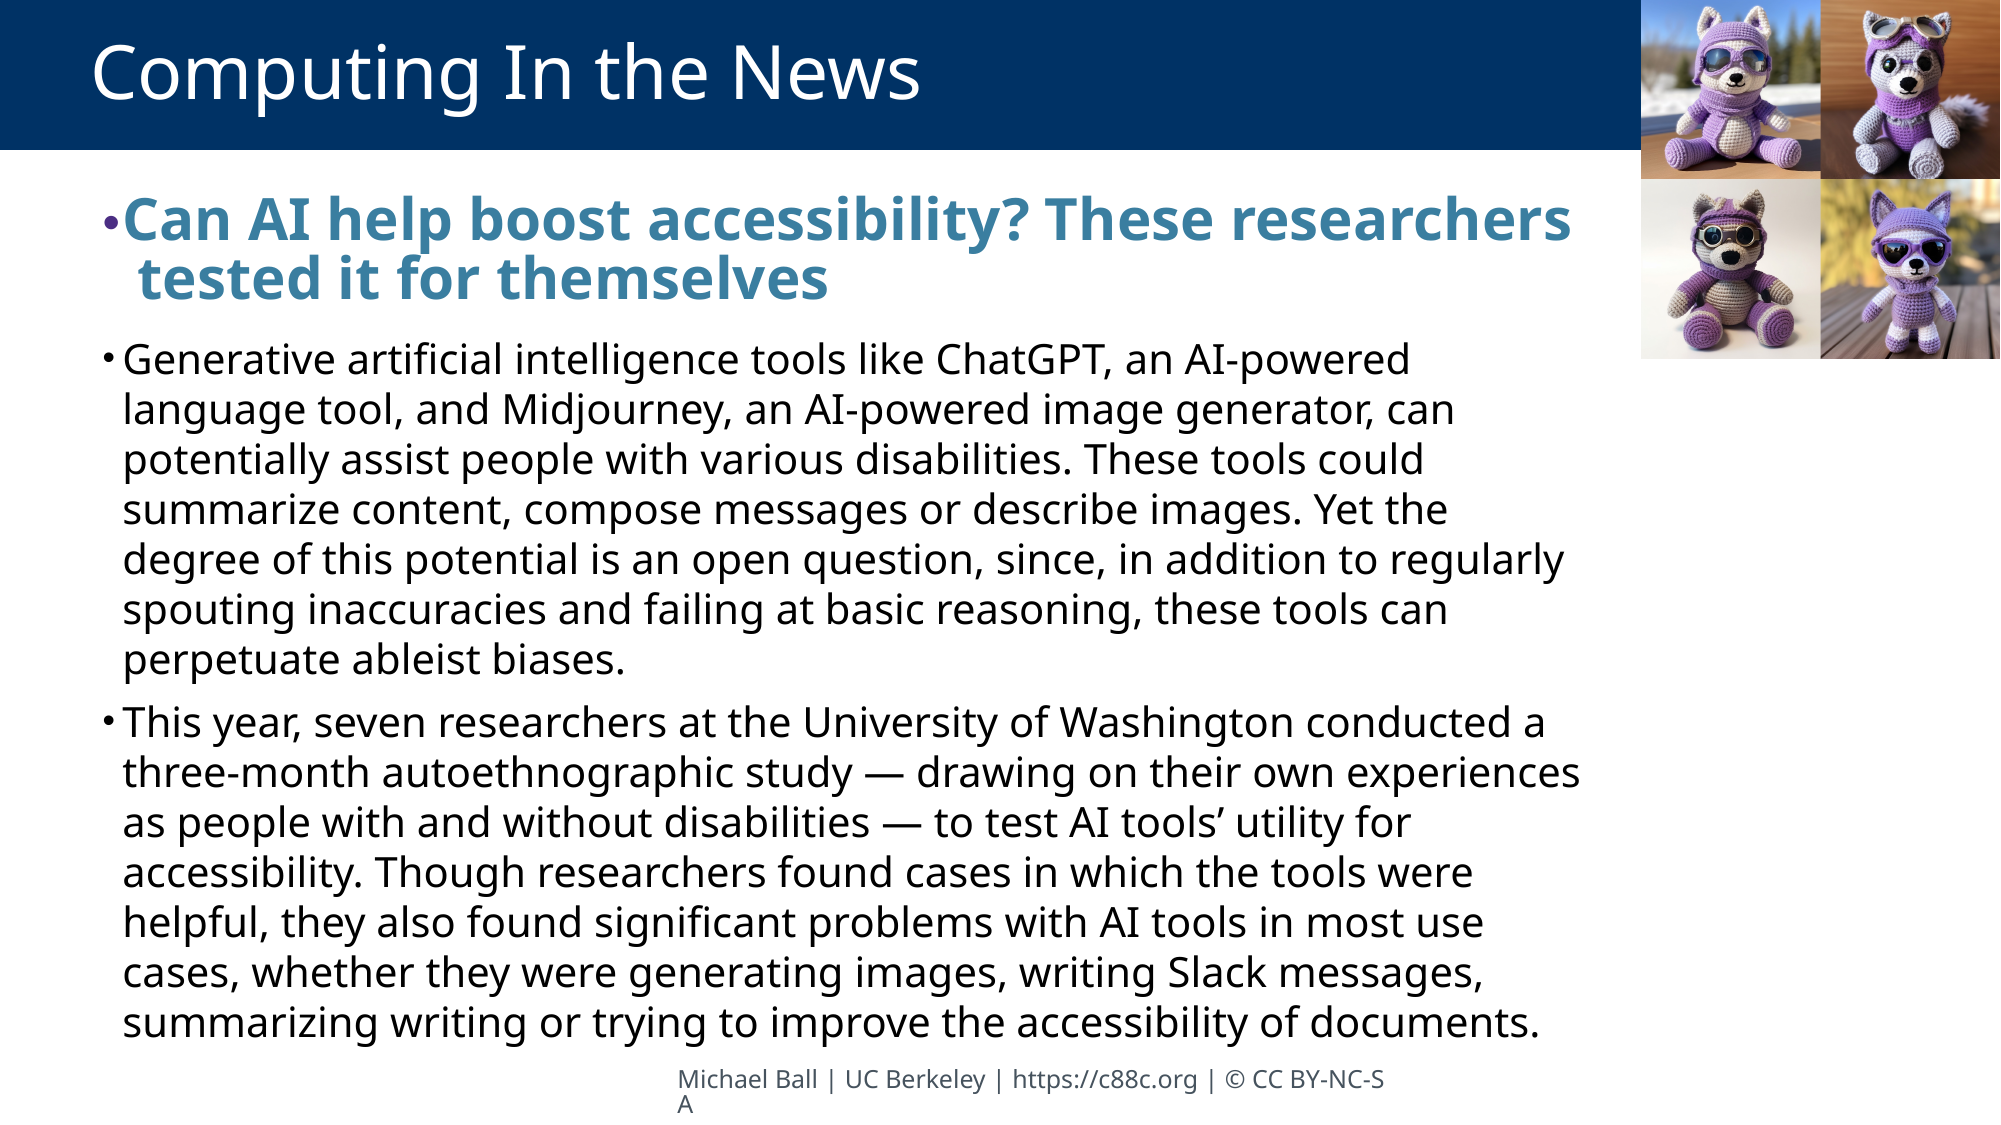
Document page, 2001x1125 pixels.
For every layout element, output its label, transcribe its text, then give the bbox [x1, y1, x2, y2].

title Computing In the News [0, 0, 1639, 152]
footer Michael Ball | UC Berkeley | https://c88c.org | © CC BY-NC-SA [662, 1055, 1413, 1106]
list Can AI help boost accessibility? These researchers tested it for themselves Generative artificial intelligence tools like ChatGPT, an AI-powered language tool, and Midjourney, an AI-powered image generator, can potentially assist people with various disabilities. These tools could summarize content, compose messages or describe images. Yet the degree of this potential is an open question, since, in addition to regularly spouting inaccuracies and failing at basic reasoning, these tools can perpetuate ableist biases. This year, seven researchers at the University of Washington conducted a three-month autoethnographic study — drawing on their own experiences as people with and without disabilities — to test AI tools’ utility for accessibility. Though researchers found cases in which the tools were helpful, they also found significant problems with AI tools in most use cases, whether they were generating images, writing Slack messages, summarizing writing or trying to improve the accessibility of documents. [87, 174, 1602, 1038]
picture [1641, 0, 2000, 359]
